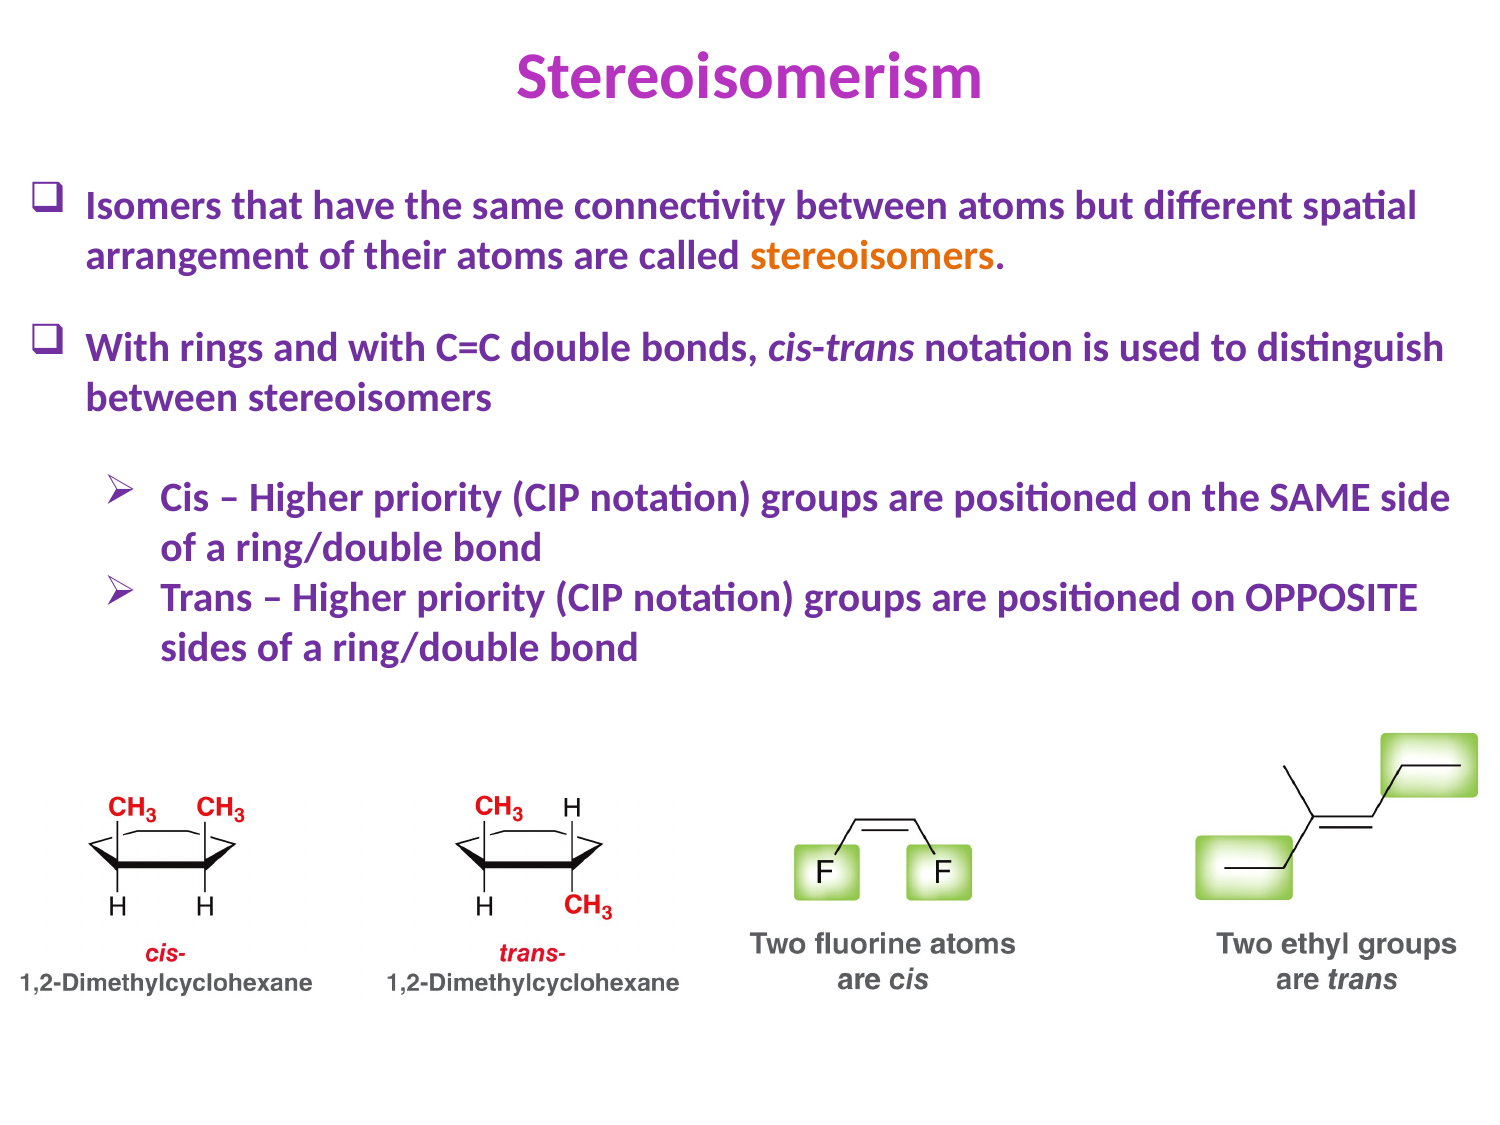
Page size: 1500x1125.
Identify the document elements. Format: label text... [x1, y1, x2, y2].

text_box Stereoisomerism [501, 24, 999, 120]
text_box With rings and with C=C double bonds, cis-trans notation is used to distinguish between stereoisomers Cis – Higher priority (CIP notation) groups are positioned on the SAME side of a ring/double bond Trans – Higher priority (CIP notation) groups are positioned on OPPOSITE sides of a ring/double bond [14, 312, 1475, 678]
picture [14, 787, 684, 1002]
text_box Isomers that have the same connectivity between atoms but different spatial arrangement of their atoms are called stereoisomers. [14, 170, 1440, 286]
picture [744, 727, 1483, 1002]
